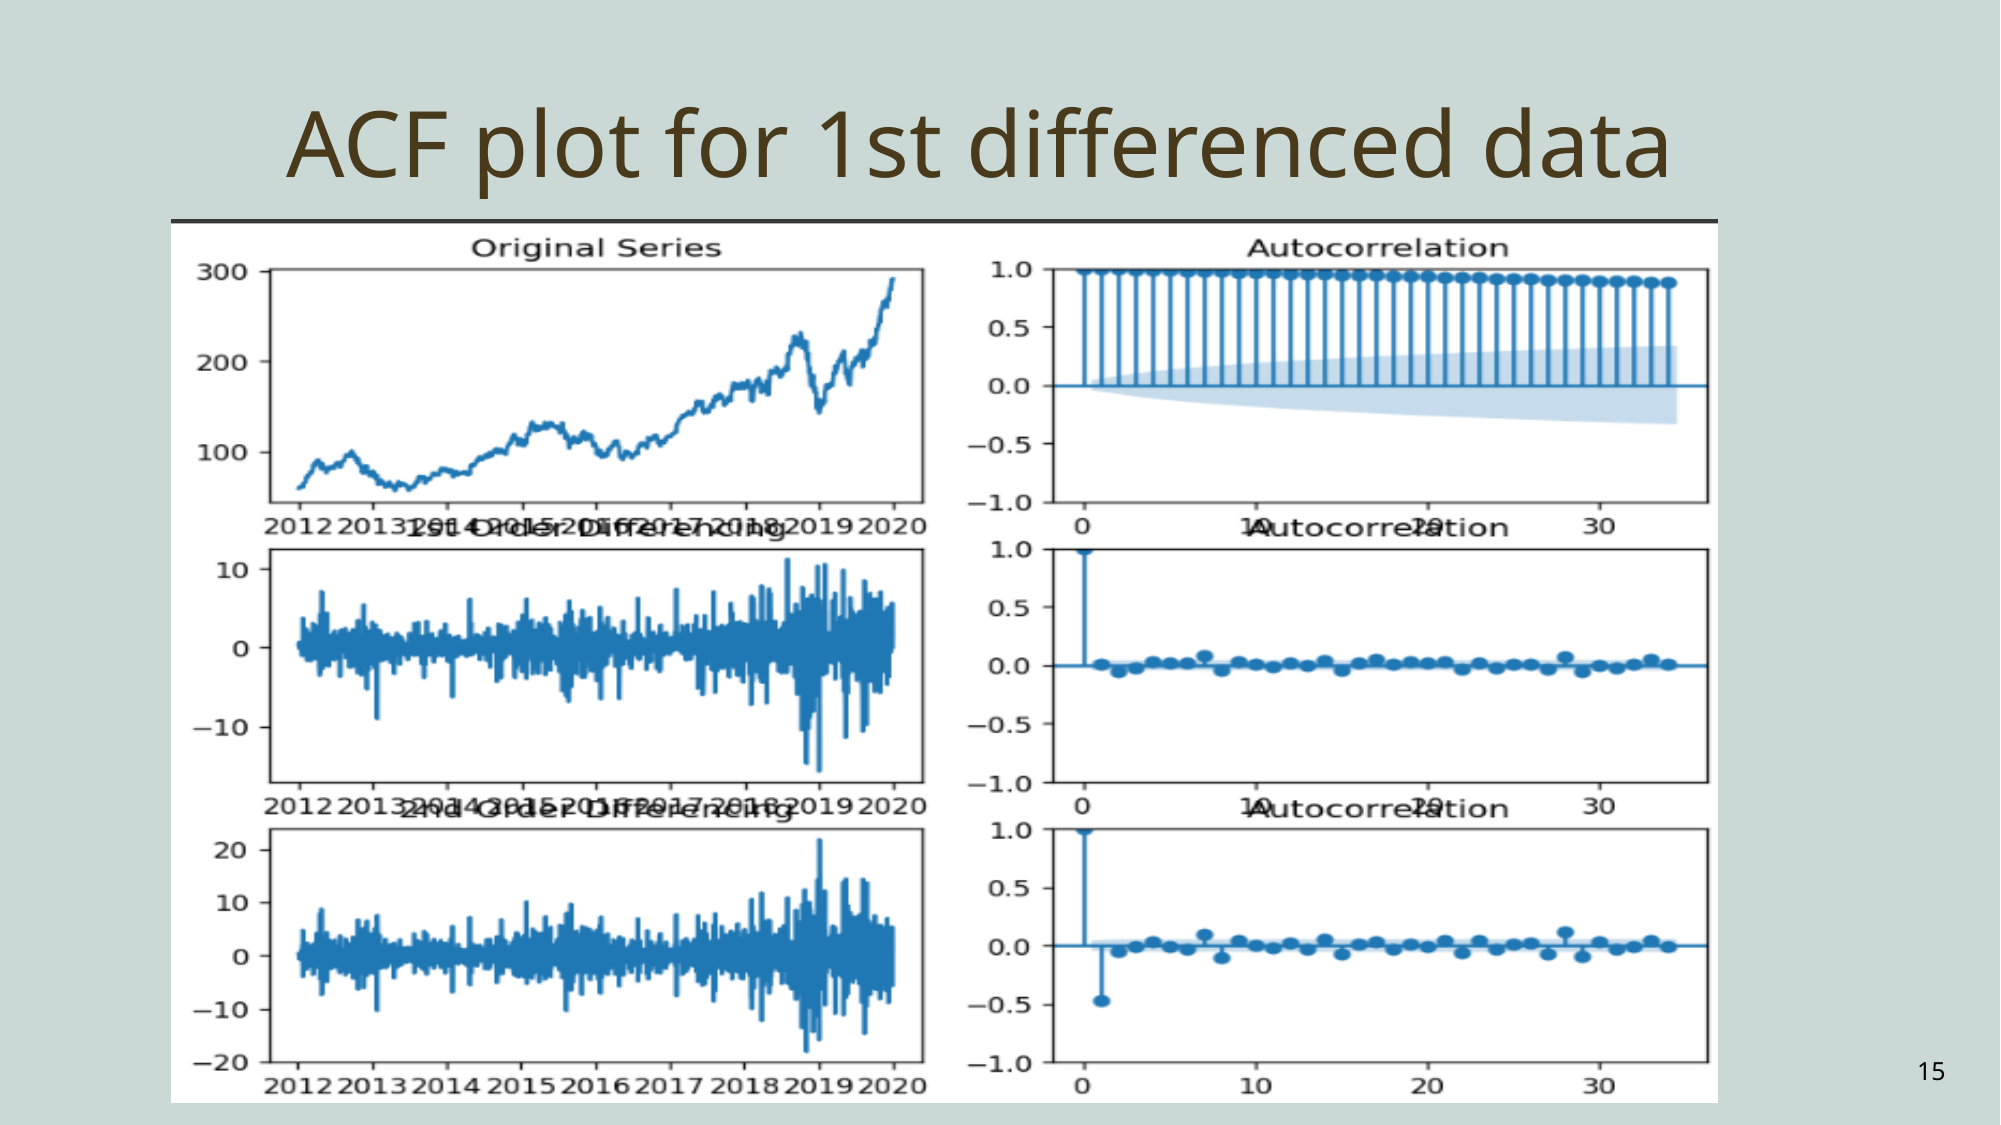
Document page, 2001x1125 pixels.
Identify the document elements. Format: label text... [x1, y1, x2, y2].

title ACF plot for 1st differenced data [99, 62, 1863, 233]
slide_number 15 [1722, 1042, 1961, 1103]
picture [171, 219, 1719, 1103]
